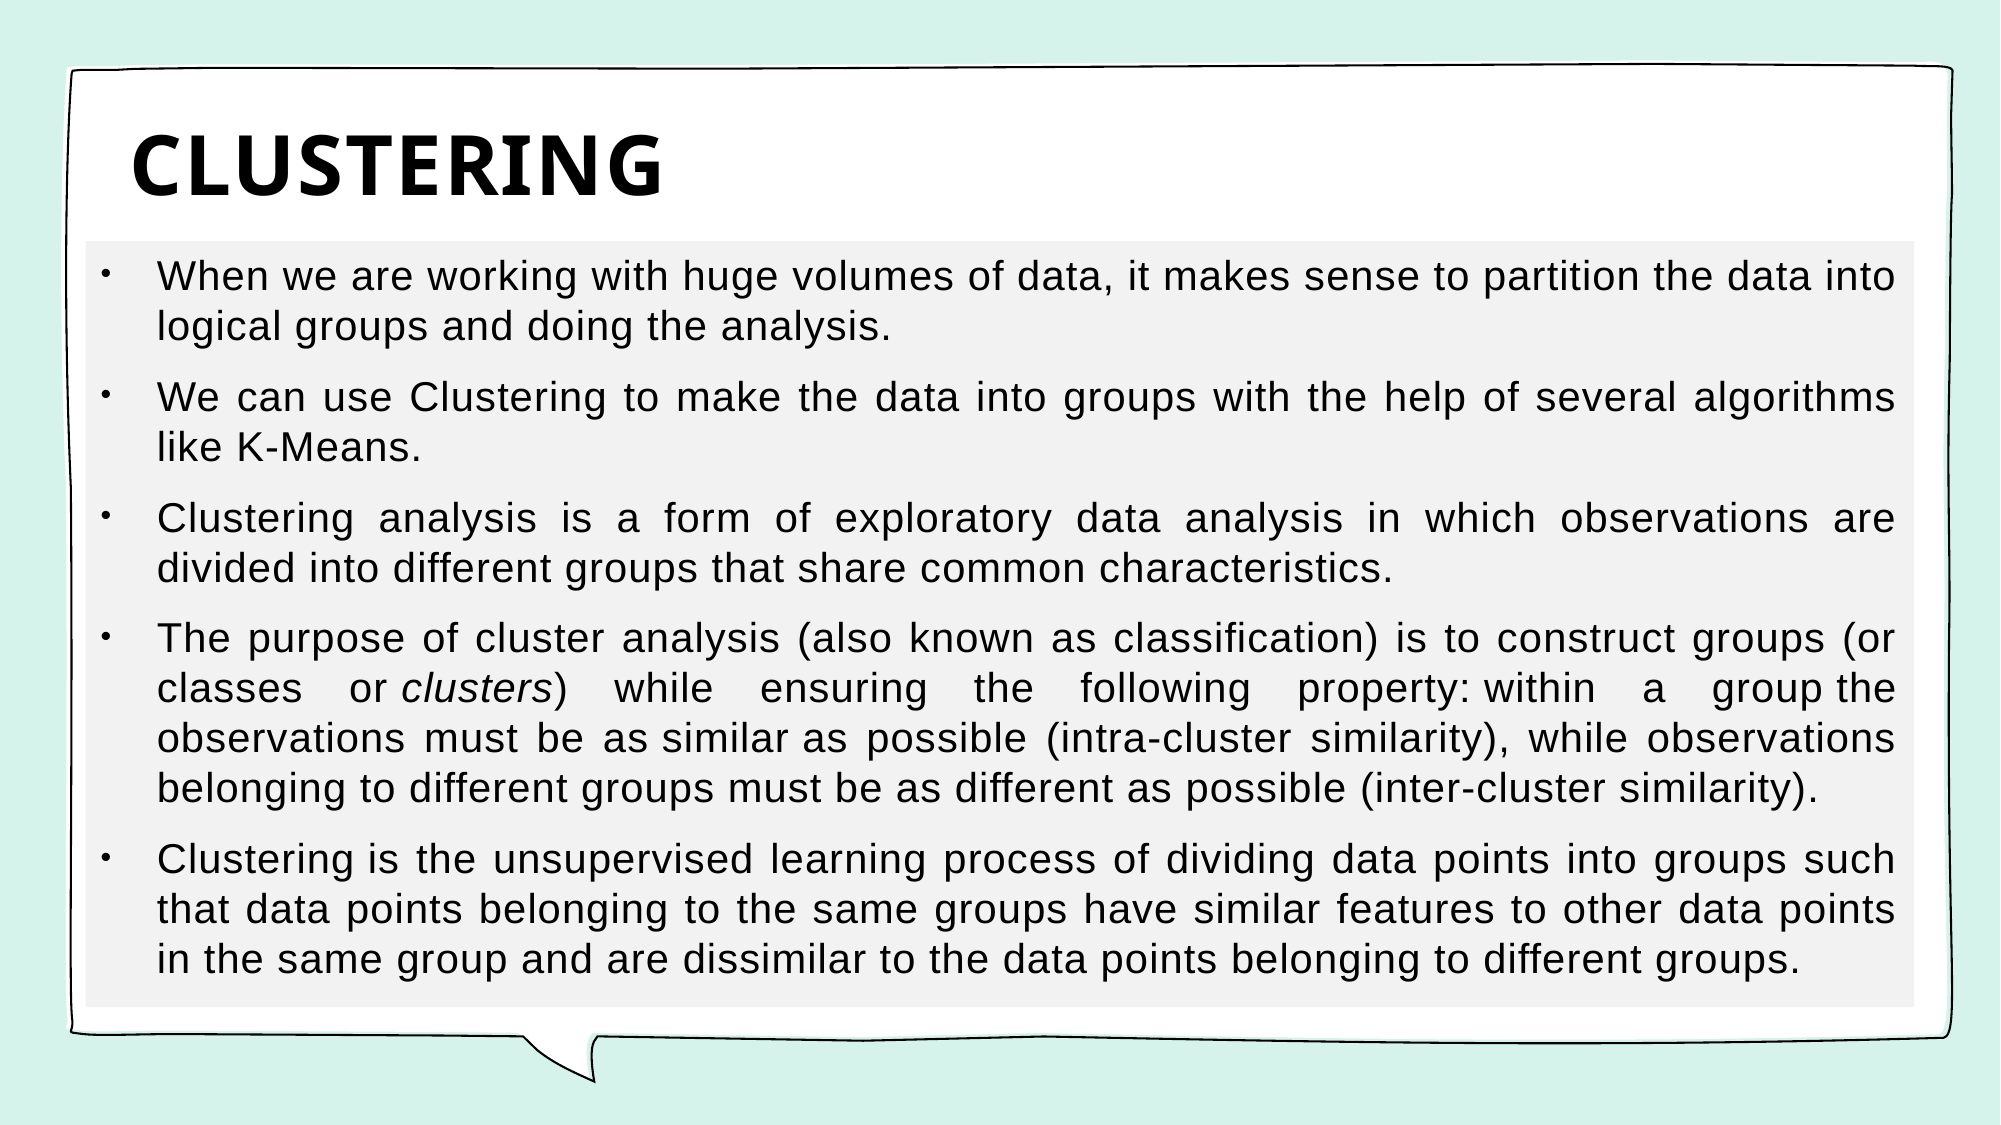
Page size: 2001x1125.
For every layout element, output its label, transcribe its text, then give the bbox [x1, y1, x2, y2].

title CLUSTERING [114, 82, 1810, 241]
list When we are working with huge volumes of data, it makes sense to partition the data into logical groups and doing the analysis. We can use Clustering to make the data into groups with the help of several algorithms like K-Means. Clustering analysis is a form of exploratory data analysis in which observations are divided into different groups that share common characteristics. The purpose of cluster analysis (also known as classification) is to construct groups (or classes or clusters) while ensuring the following property: within a group the observations must be as similar as possible (intra-cluster similarity), while observations belonging to different groups must be as different as possible (inter-cluster similarity). Clustering is the unsupervised learning process of dividing data points into groups such that data points belonging to the same groups have similar features to other data points in the same group and are dissimilar to the data points belonging to different groups. [85, 241, 1915, 1008]
